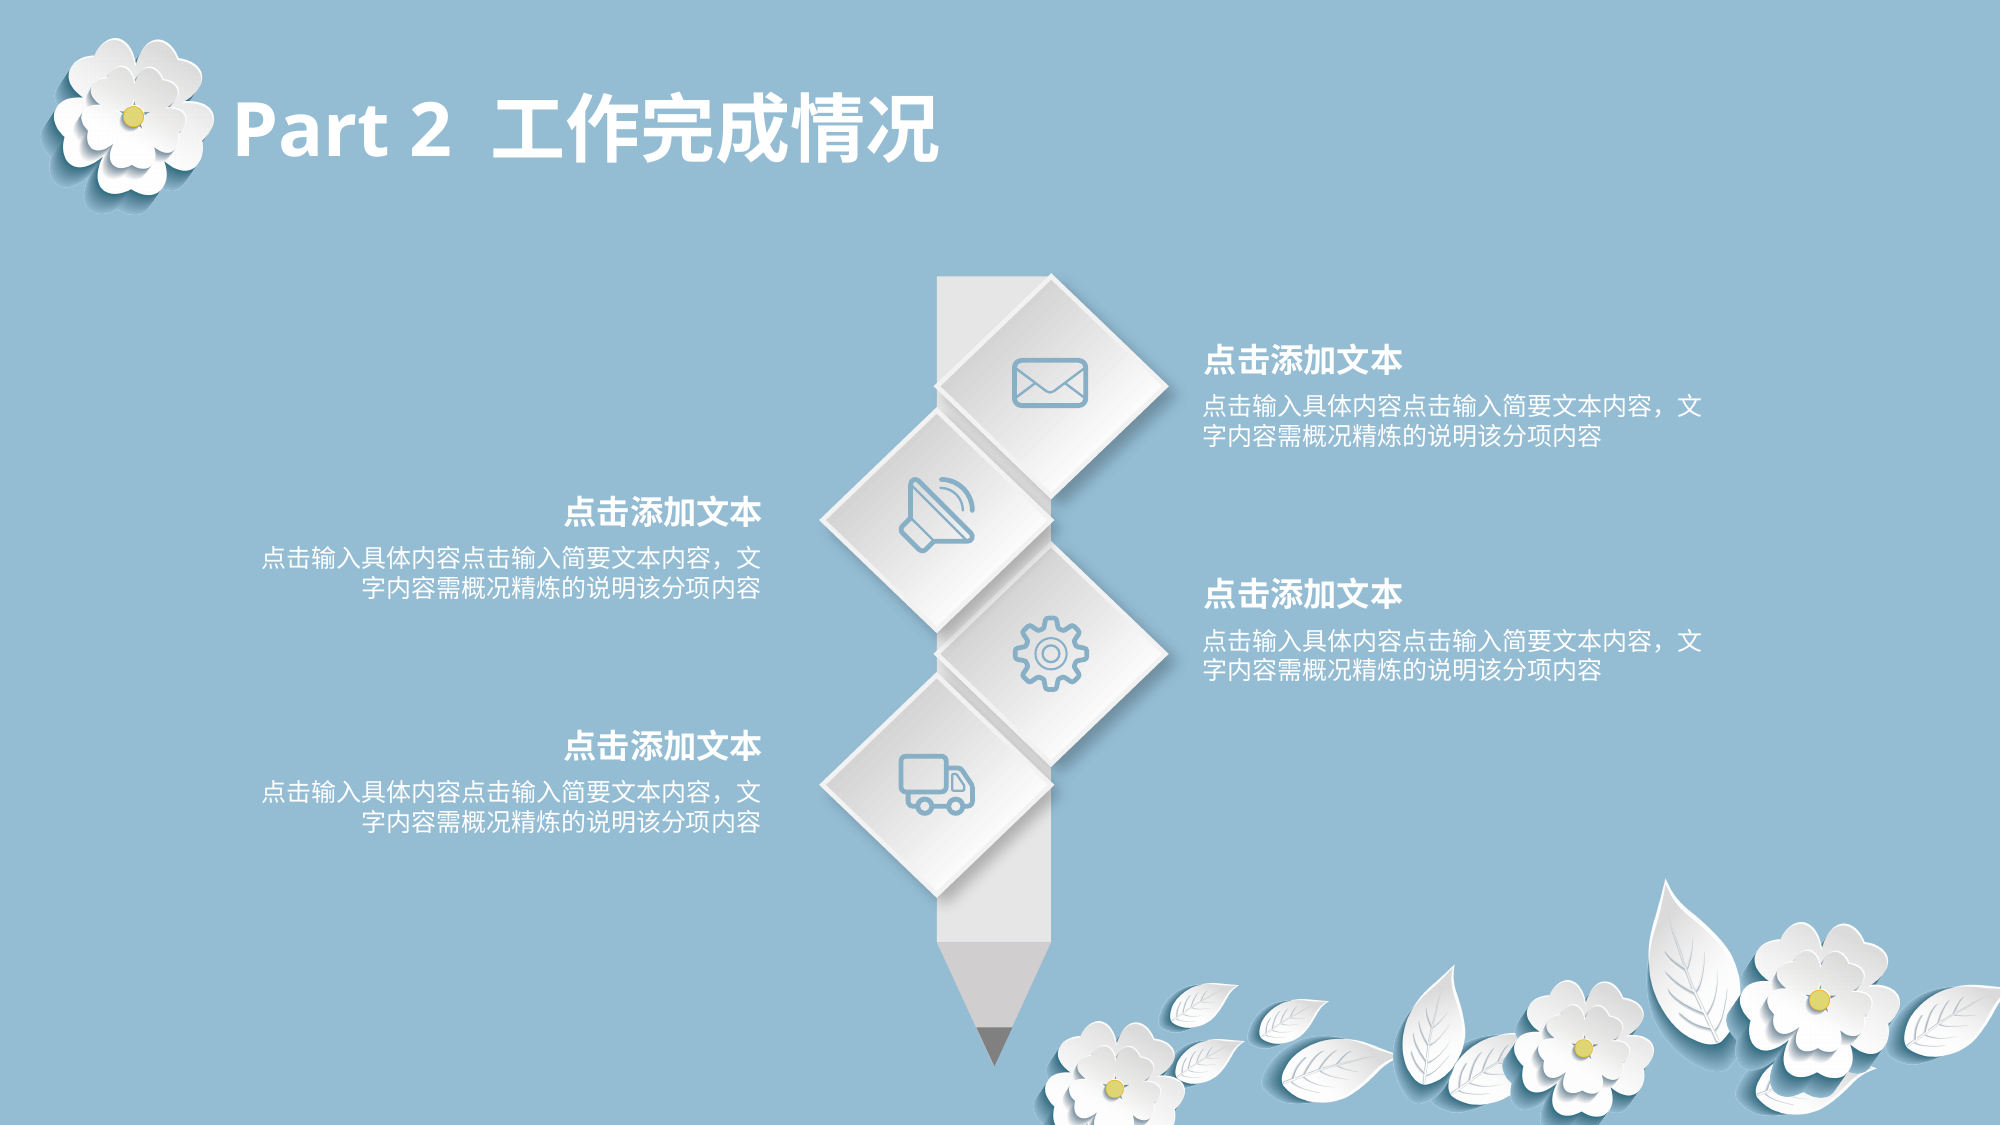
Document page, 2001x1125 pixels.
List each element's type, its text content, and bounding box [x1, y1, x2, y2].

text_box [822, 675, 1052, 895]
picture [40, 38, 214, 215]
picture [1033, 879, 2001, 1125]
text_box 点击添加文本 [1189, 566, 1419, 617]
text_box 点击输入具体内容点击输入简要文本内容，文字内容需概况精炼的说明该分项内容 [1187, 617, 1728, 693]
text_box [936, 276, 1166, 497]
text_box 点击输入具体内容点击输入简要文本内容，文字内容需概况精炼的说明该分项内容 [1187, 383, 1728, 458]
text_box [936, 544, 1166, 764]
text_box Part 2 工作完成情况 [216, 74, 955, 179]
text_box 点击添加文本 [548, 717, 778, 773]
text_box 点击添加文本 [1189, 331, 1419, 383]
text_box 点击添加文本 [548, 483, 778, 539]
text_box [936, 895, 1051, 1067]
text_box 点击输入具体内容点击输入简要文本内容，文字内容需概况精炼的说明该分项内容 [236, 769, 777, 845]
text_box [822, 410, 1052, 630]
text_box 点击输入具体内容点击输入简要文本内容，文字内容需概况精炼的说明该分项内容 [236, 535, 777, 610]
